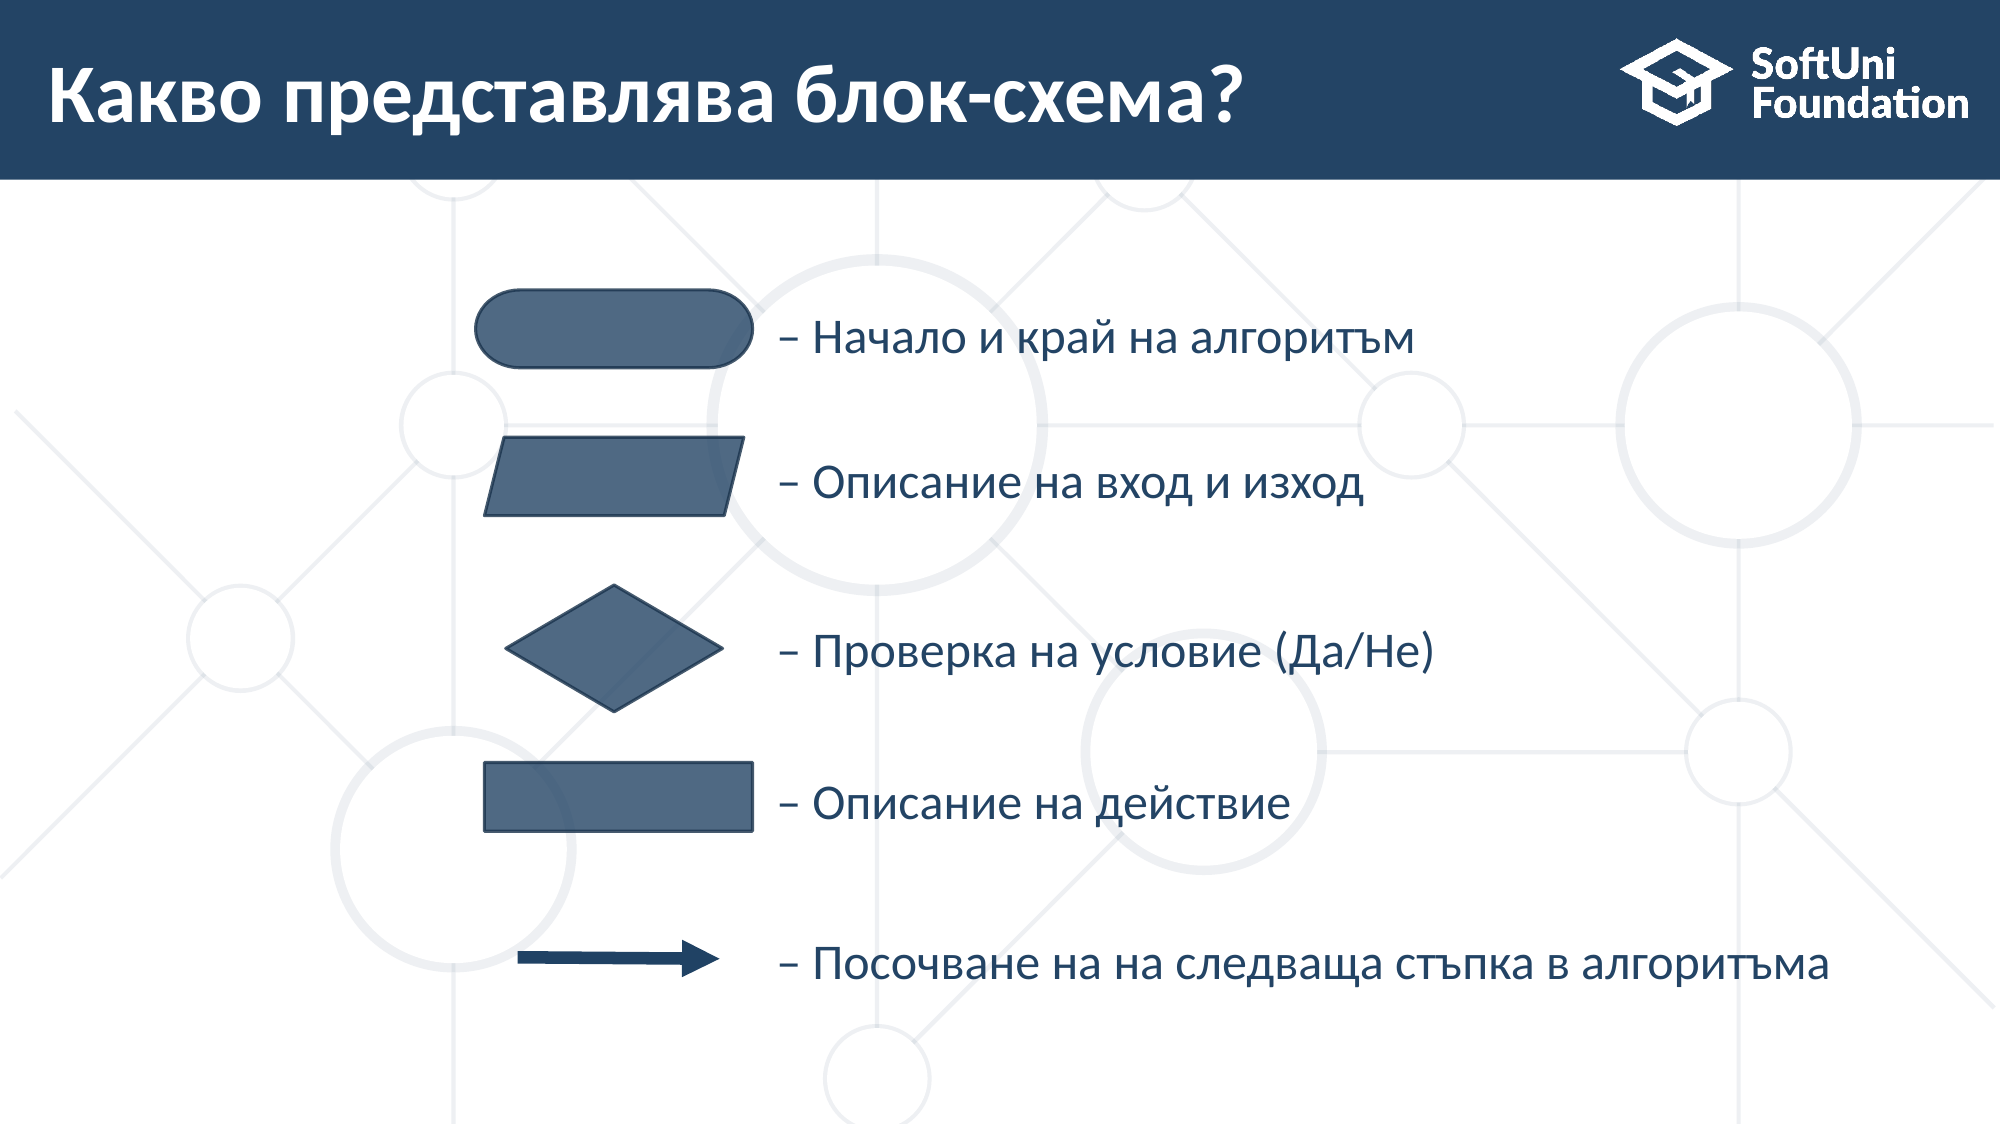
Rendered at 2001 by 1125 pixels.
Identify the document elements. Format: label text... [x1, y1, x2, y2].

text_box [475, 279, 1857, 1009]
picture [1619, 38, 1968, 126]
title Какво представлява блок-схема? [31, 16, 1591, 162]
